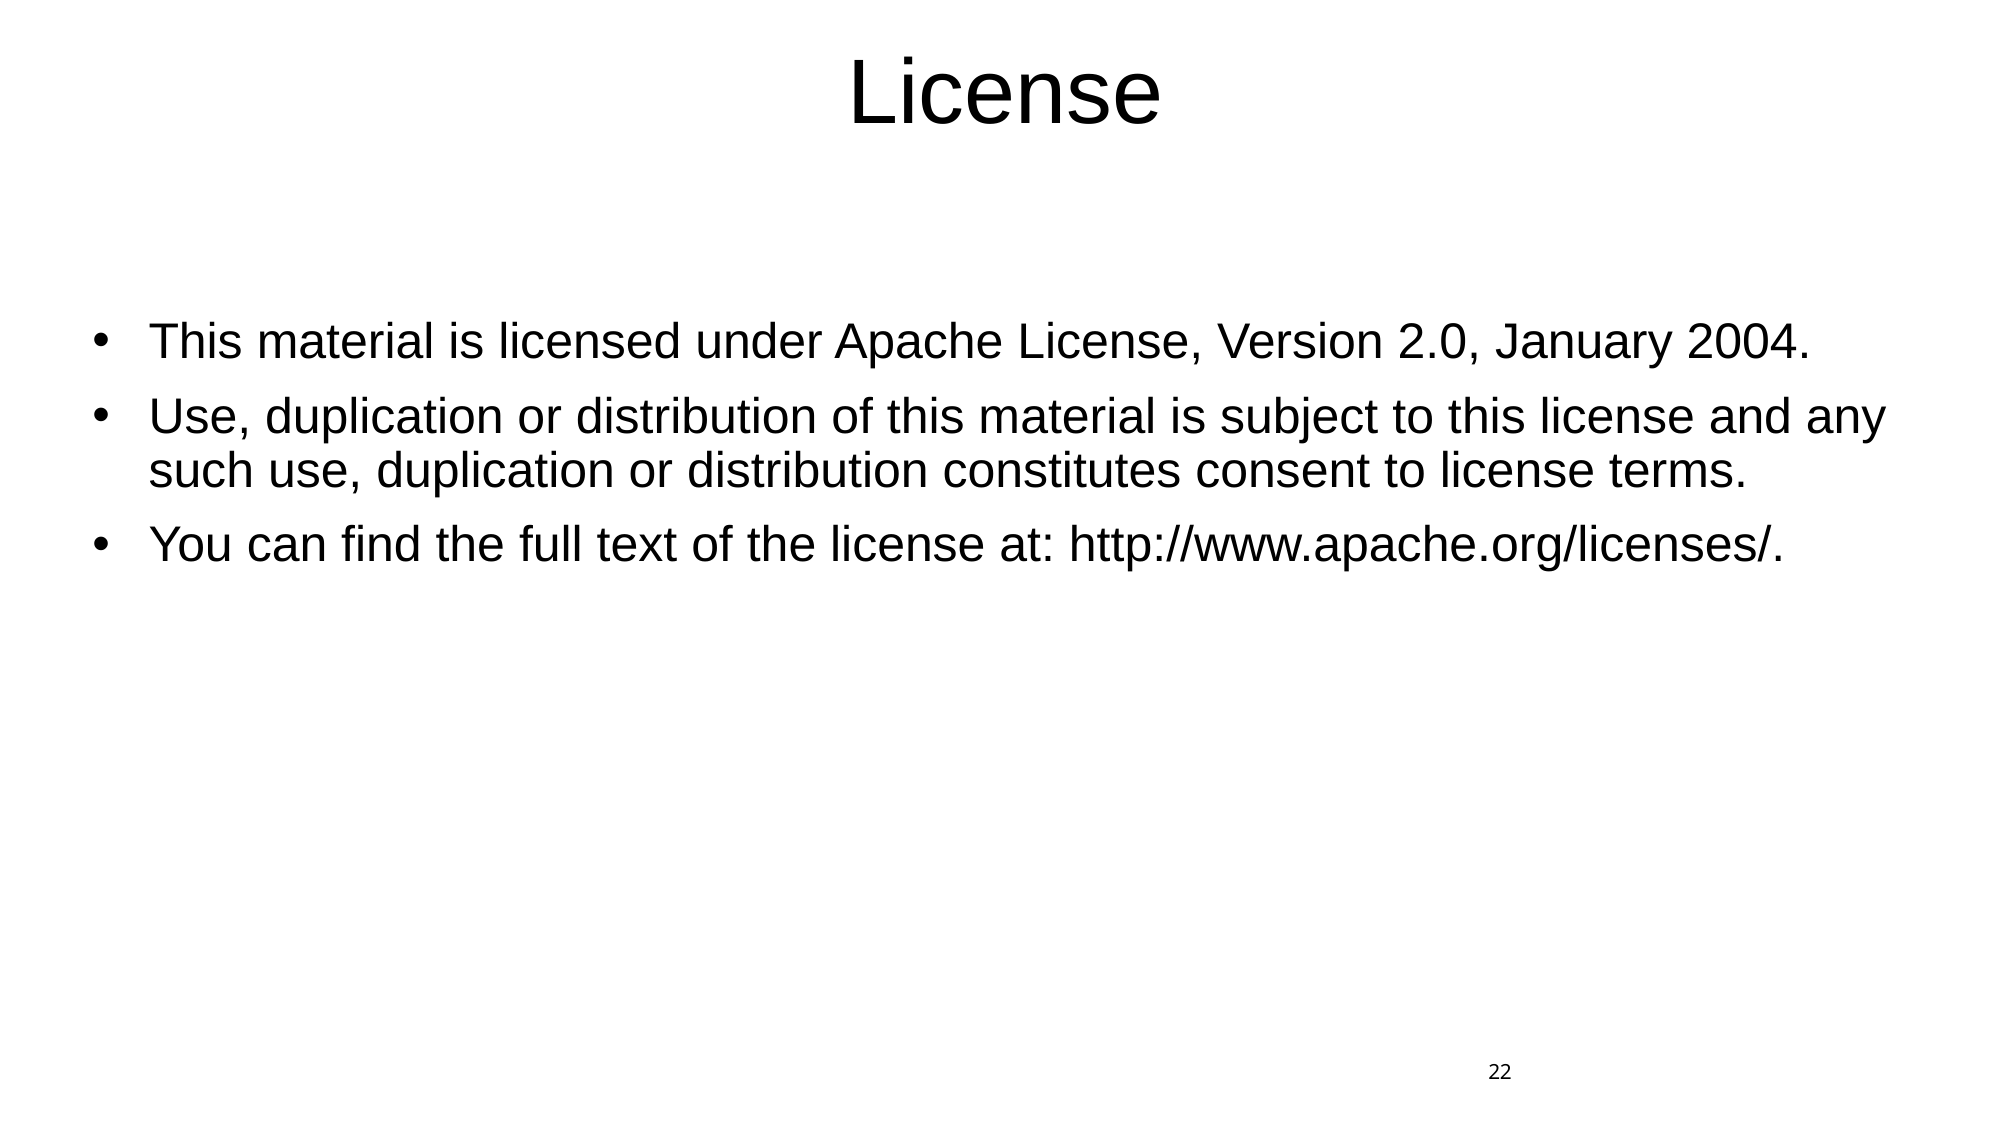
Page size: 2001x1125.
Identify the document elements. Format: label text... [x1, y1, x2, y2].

title License [33, 22, 1978, 165]
slide_number 22 [1325, 1042, 1675, 1103]
list This material is licensed under Apache License, Version 2.0, January 2004. Use, duplication or distribution of this material is subject to this license and any such use, duplication or distribution constitutes consent to license terms. You can find the full text of the license at: http://www.apache.org/licenses/. [77, 307, 1978, 1073]
